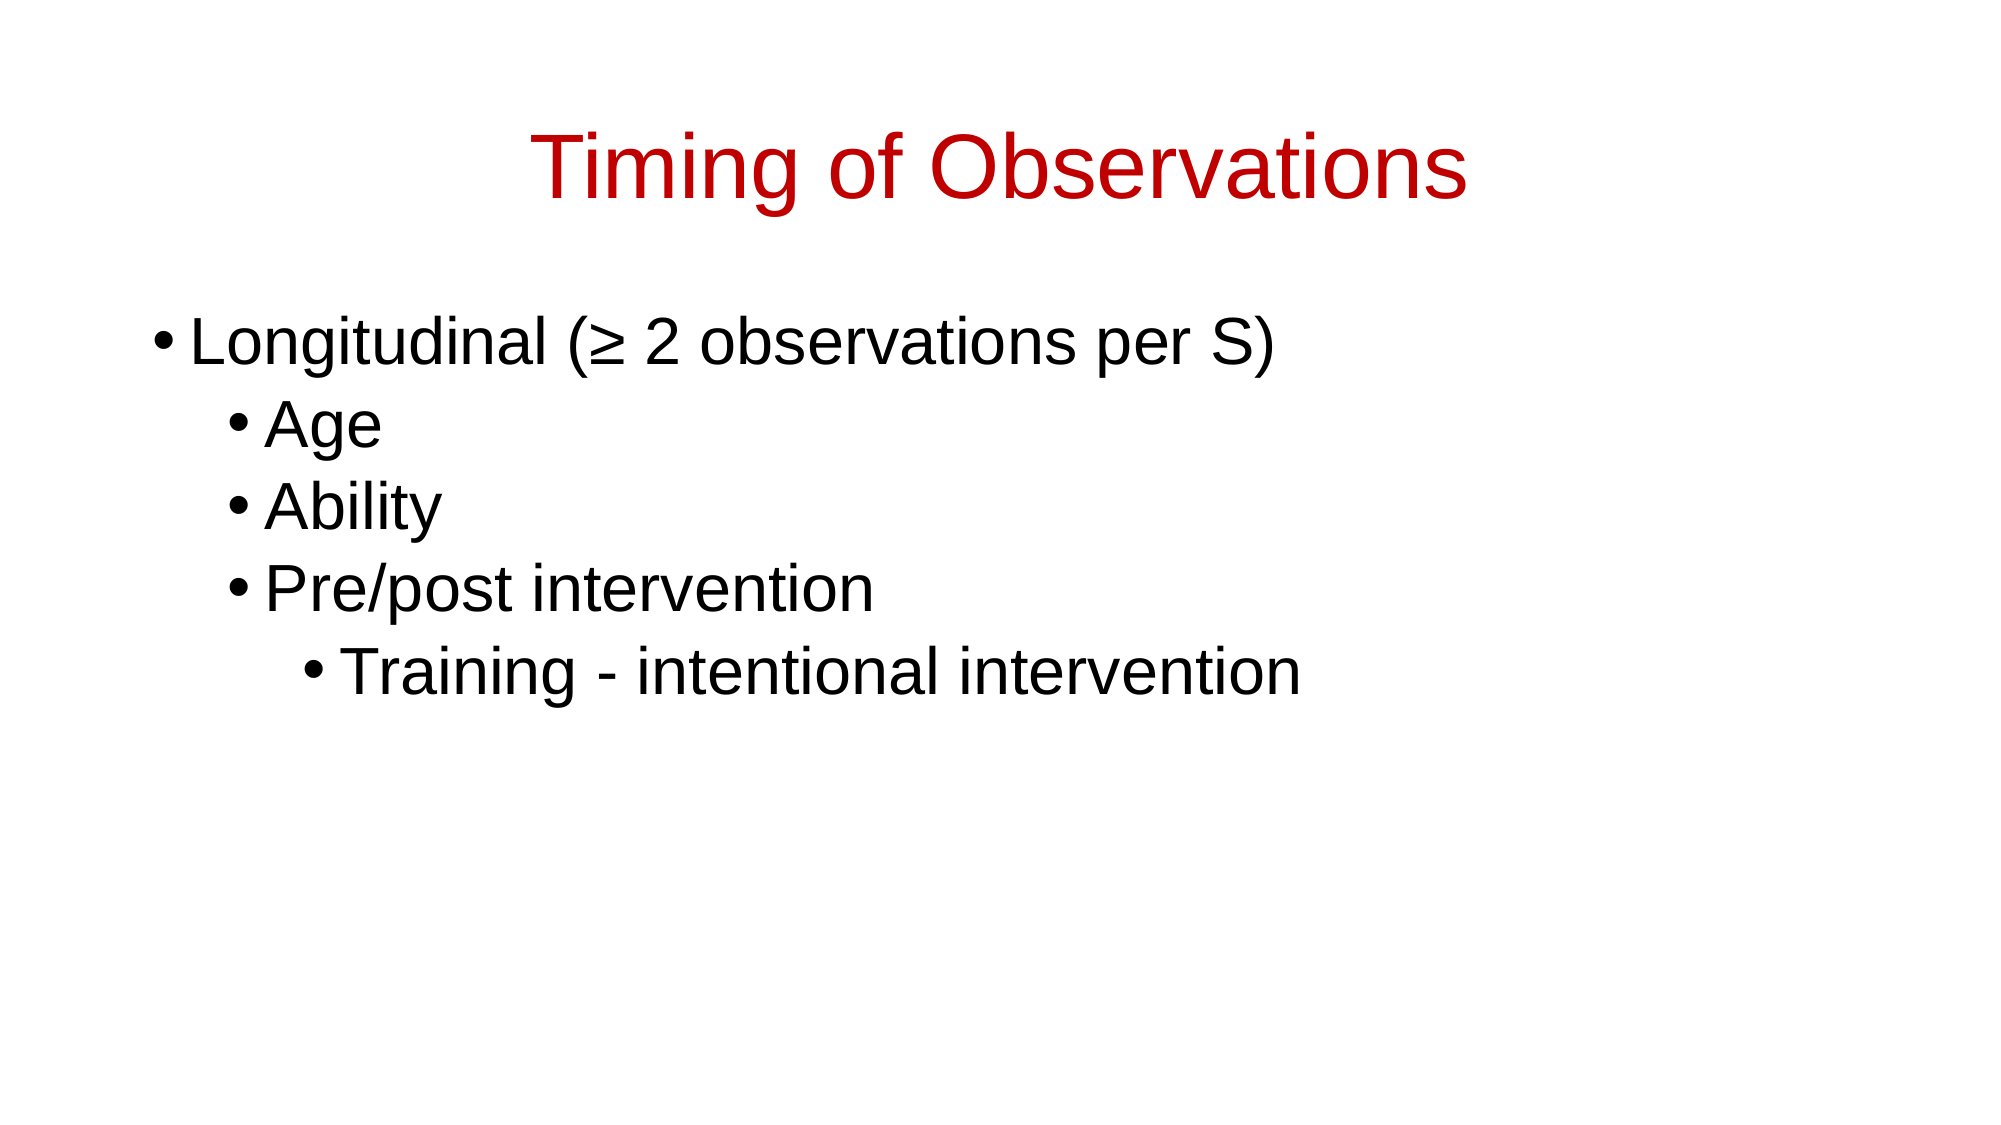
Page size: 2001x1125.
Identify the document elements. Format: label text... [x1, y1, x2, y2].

title Timing of Observations [137, 59, 1863, 278]
list Longitudinal (≥ 2 observations per S) Age Ability Pre/post intervention Training - intentional intervention [137, 299, 1863, 1014]
